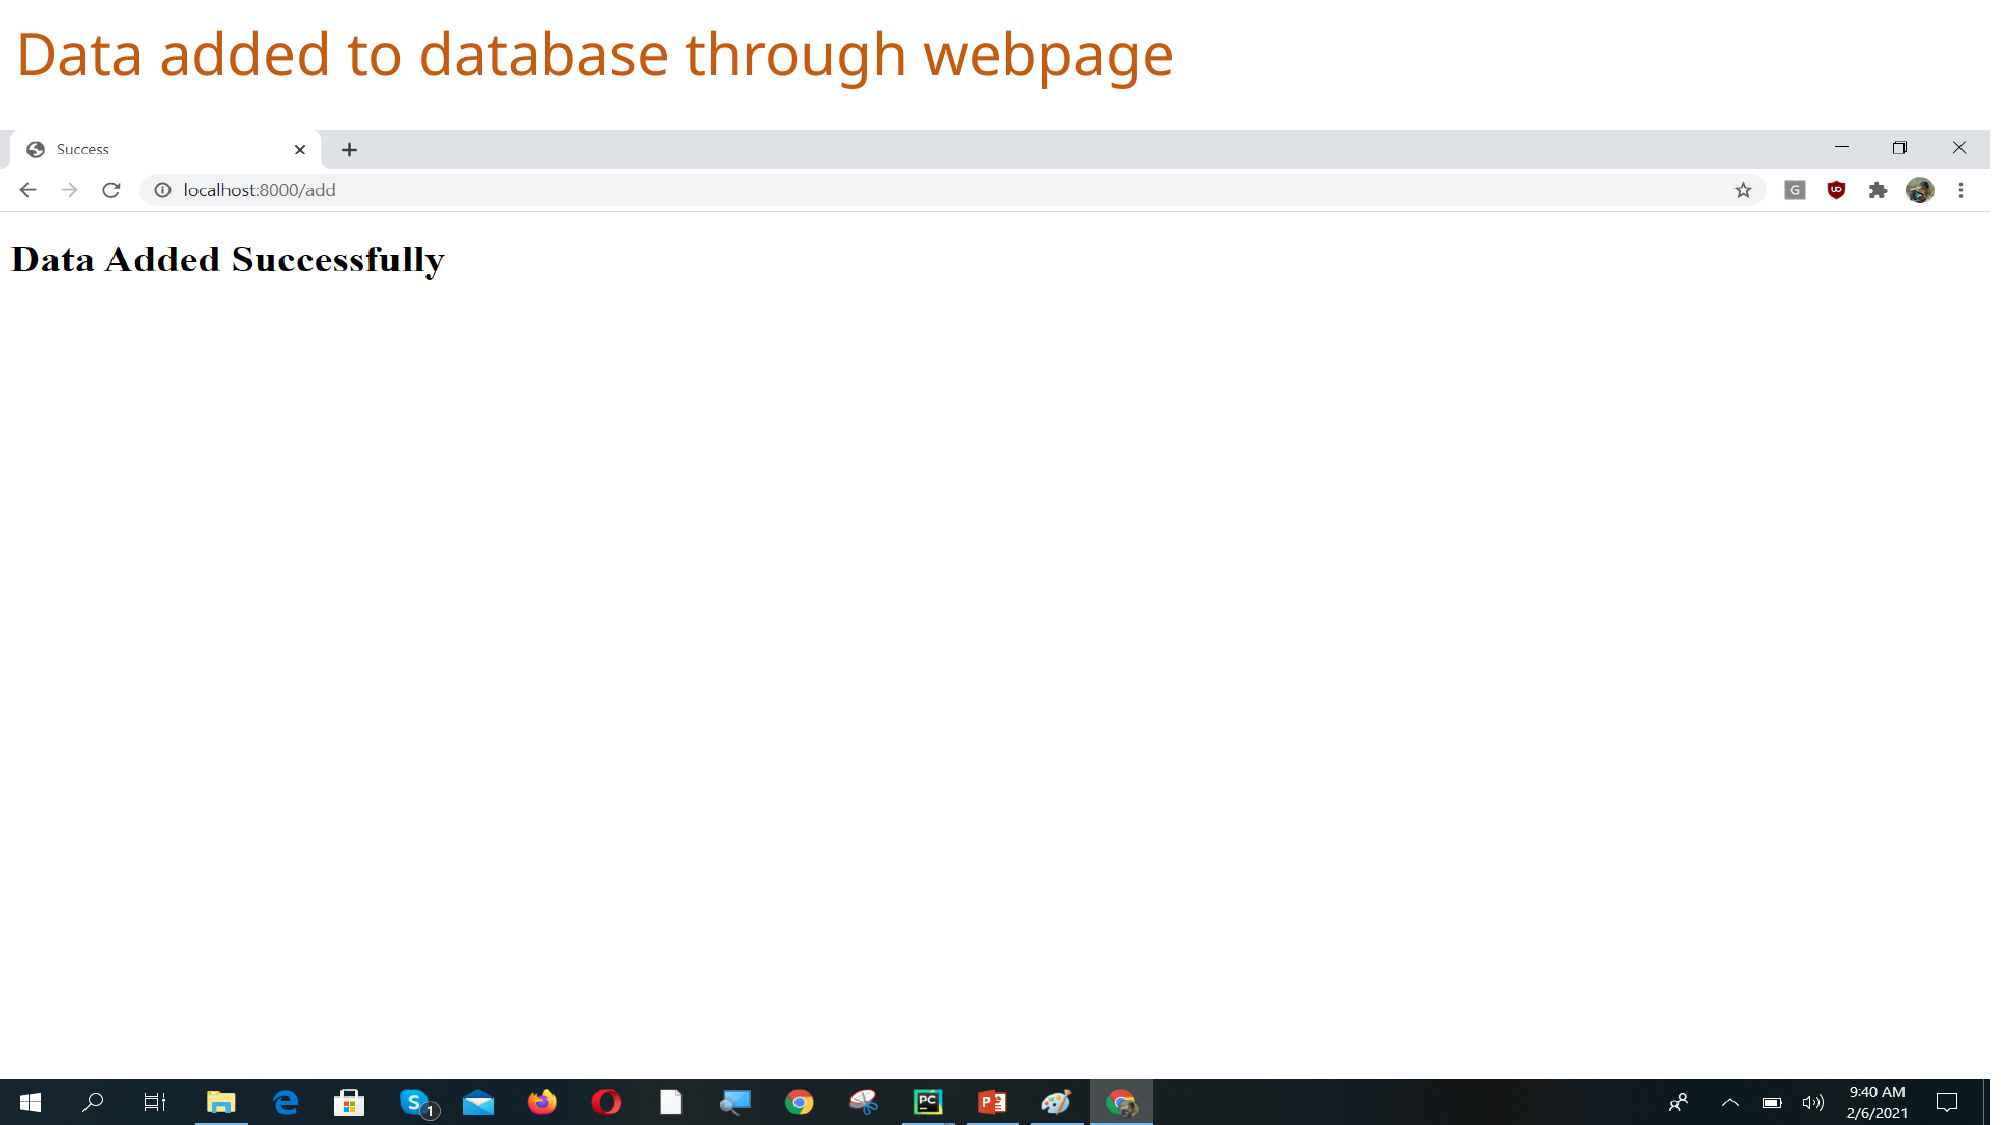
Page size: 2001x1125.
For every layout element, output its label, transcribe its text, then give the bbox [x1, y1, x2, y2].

title Data added to database through webpage [0, 0, 1725, 113]
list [0, 130, 1990, 1125]
